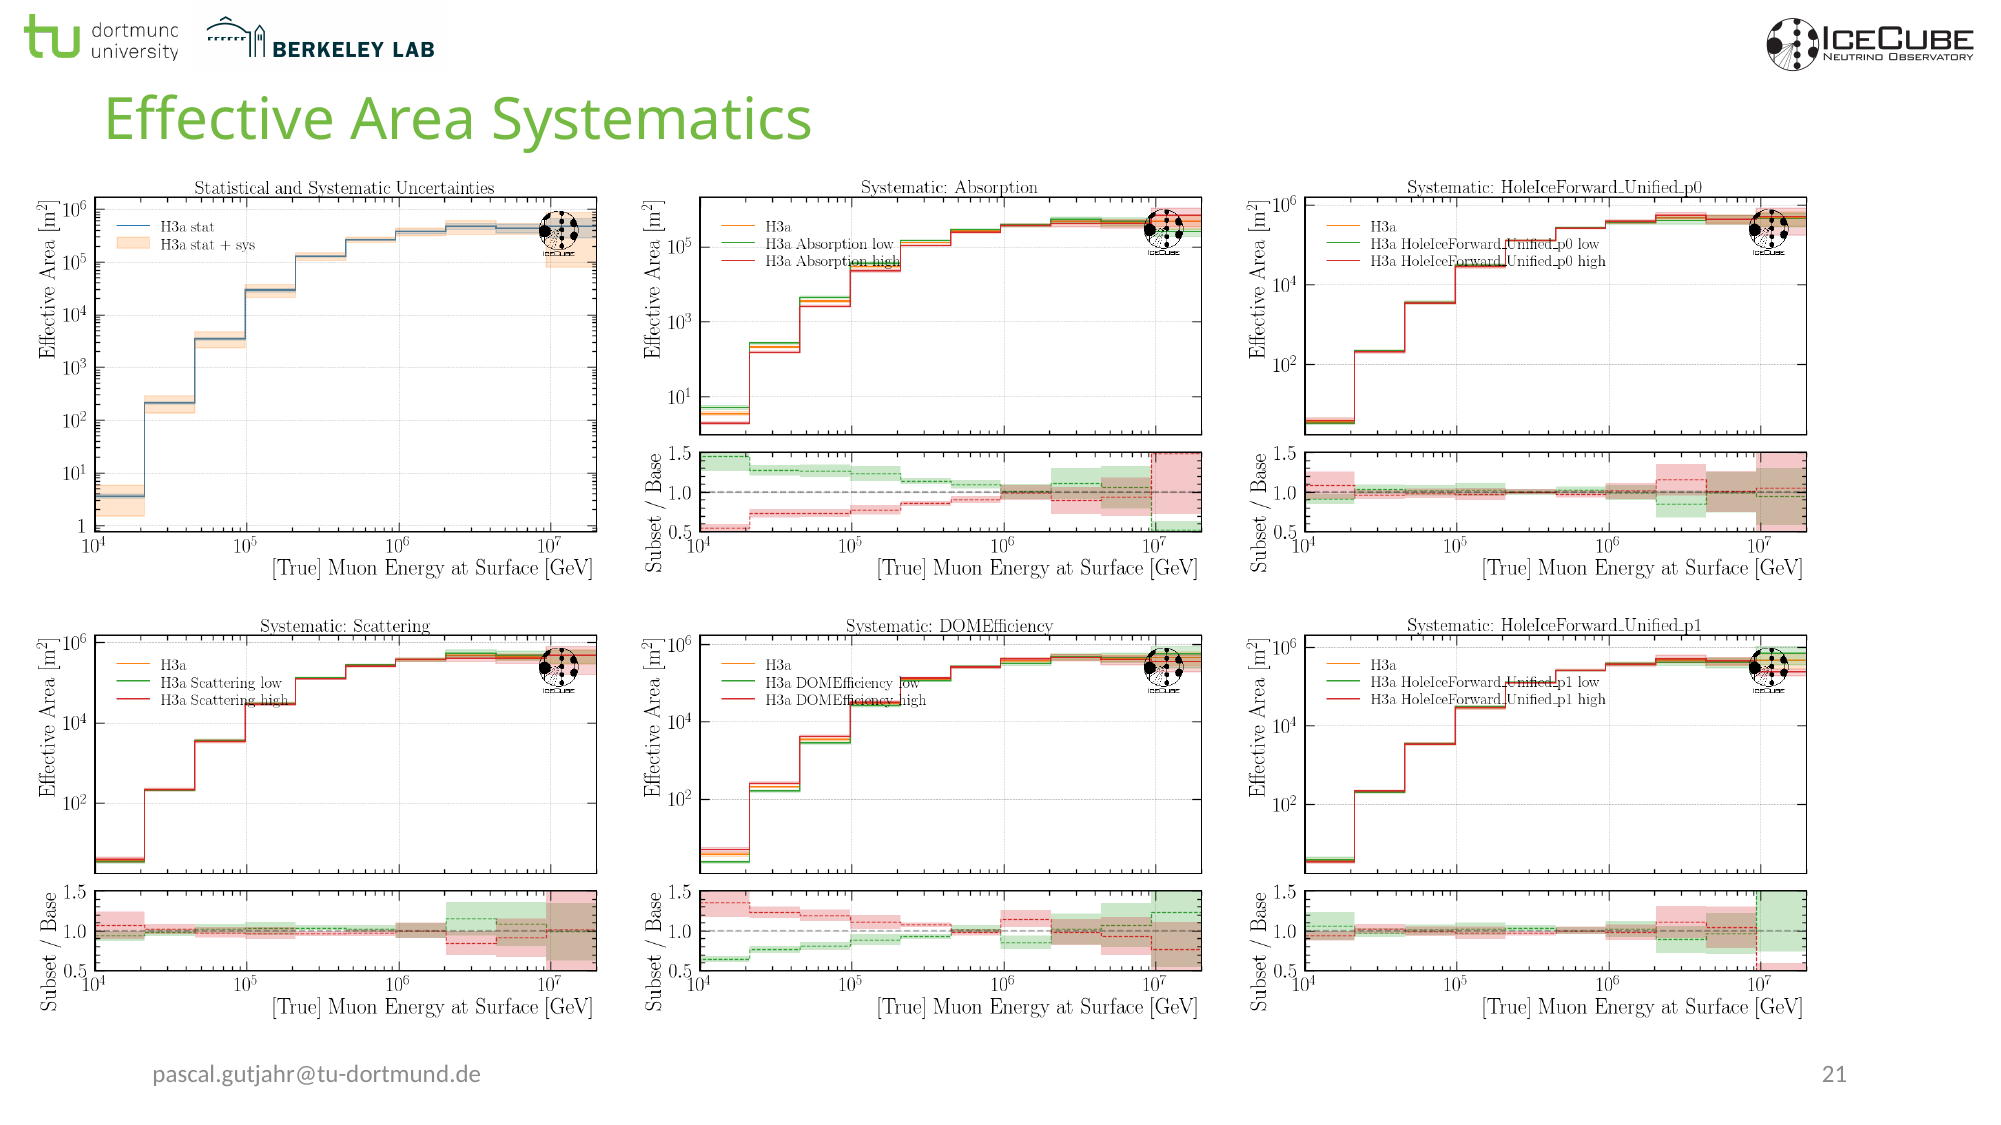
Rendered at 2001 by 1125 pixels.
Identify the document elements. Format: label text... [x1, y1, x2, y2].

picture [1233, 604, 1820, 1033]
picture [192, 1, 449, 59]
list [23, 166, 610, 594]
title Effective Area Systematics [88, 59, 1977, 182]
picture [23, 604, 610, 1033]
picture [628, 166, 1215, 594]
picture [628, 604, 1215, 1033]
slide_number 21 [1412, 1042, 1863, 1103]
slide_number pascal.gutjahr@tu-dortmund.de [137, 1042, 588, 1103]
picture [1233, 166, 1820, 594]
